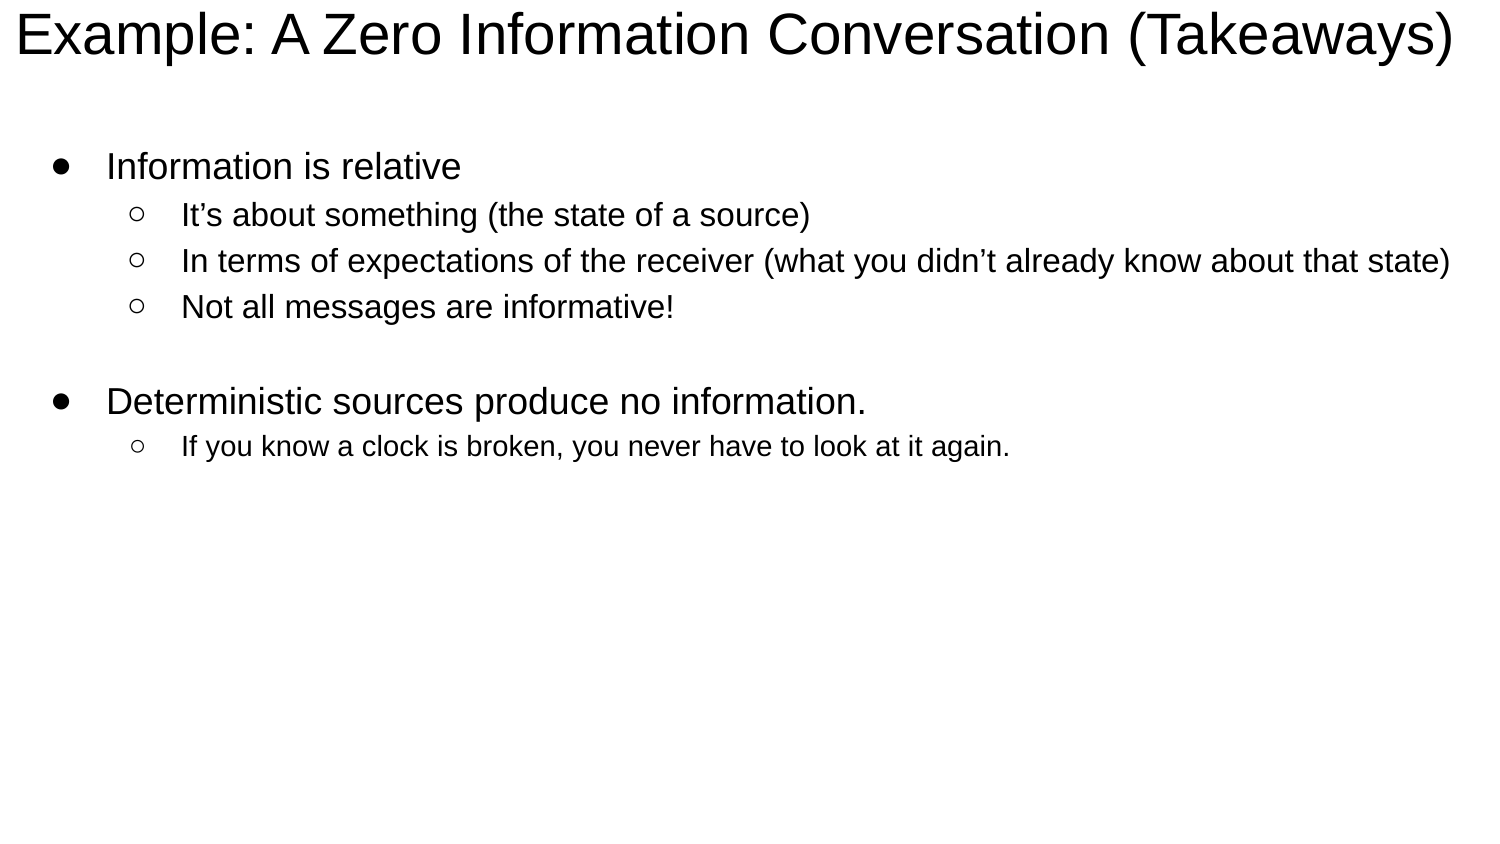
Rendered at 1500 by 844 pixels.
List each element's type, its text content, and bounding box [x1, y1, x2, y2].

list Information is relative It’s about something (the state of a source) In terms of expectations of the receiver (what you didn’t already know about that state) Not all messages are informative! Deterministic sources produce no information. If you know a clock is broken, you never have to look at it again. [16, 120, 1486, 783]
title Example: A Zero Information Conversation (Takeaways) [0, 0, 1500, 76]
